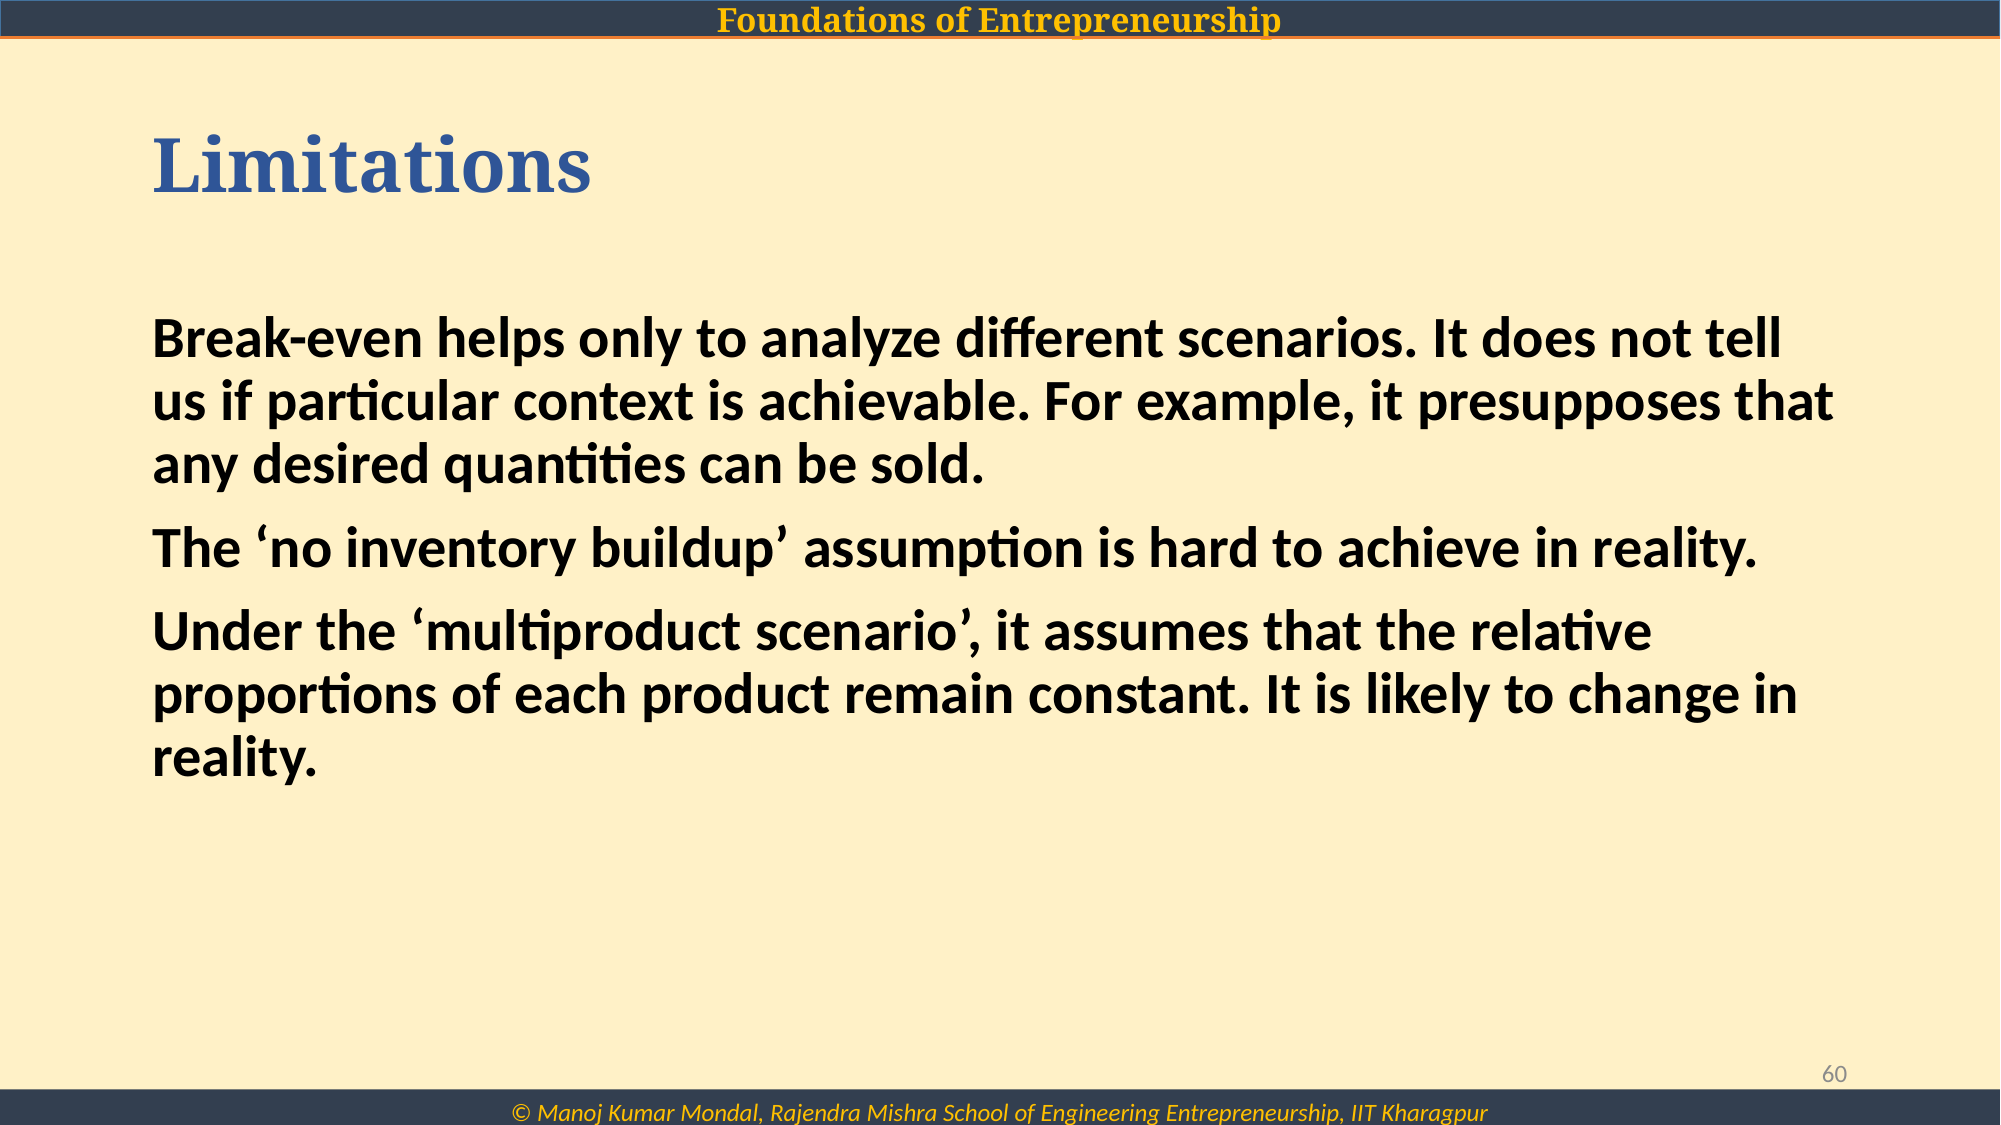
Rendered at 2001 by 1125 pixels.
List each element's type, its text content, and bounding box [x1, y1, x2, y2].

slide_number 60 [1412, 1042, 1863, 1103]
title Limitations [137, 59, 1863, 278]
list Break-even helps only to analyze different scenarios. It does not tell us if particular context is achievable. For example, it presupposes that any desired quantities can be sold. The ‘no inventory buildup’ assumption is hard to achieve in reality. Under the ‘multiproduct scenario’, it assumes that the relative proportions of each product remain constant. It is likely to change in reality. [137, 299, 1863, 1014]
